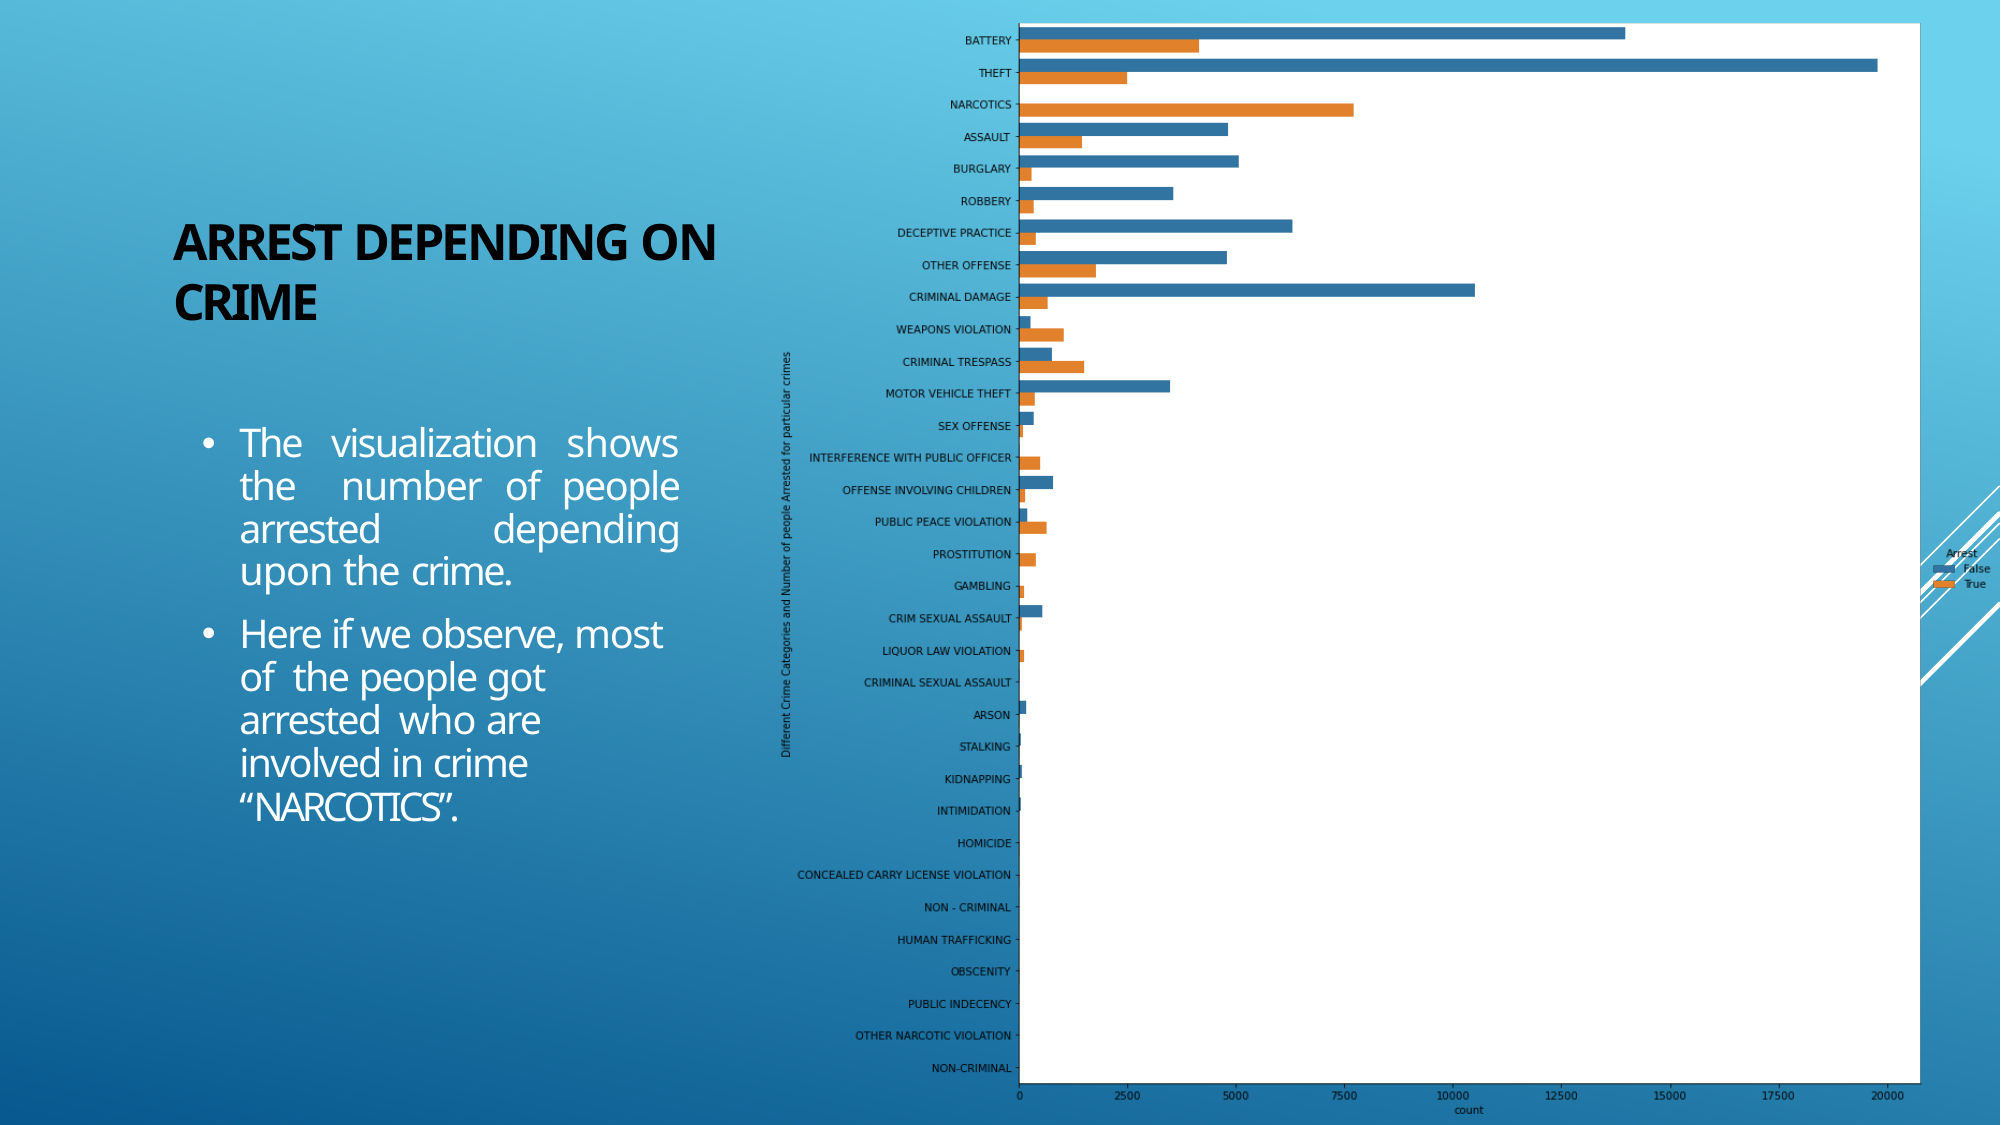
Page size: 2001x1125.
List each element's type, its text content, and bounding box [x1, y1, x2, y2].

text_box The visualization shows the number of people arrested depending upon the crime. Here if we observe, most of the people got arrested who are involved in crime “NARCOTICS”. [199, 416, 693, 830]
title Arrest depending on Crime [171, 174, 734, 365]
text_box [775, 17, 2000, 1122]
